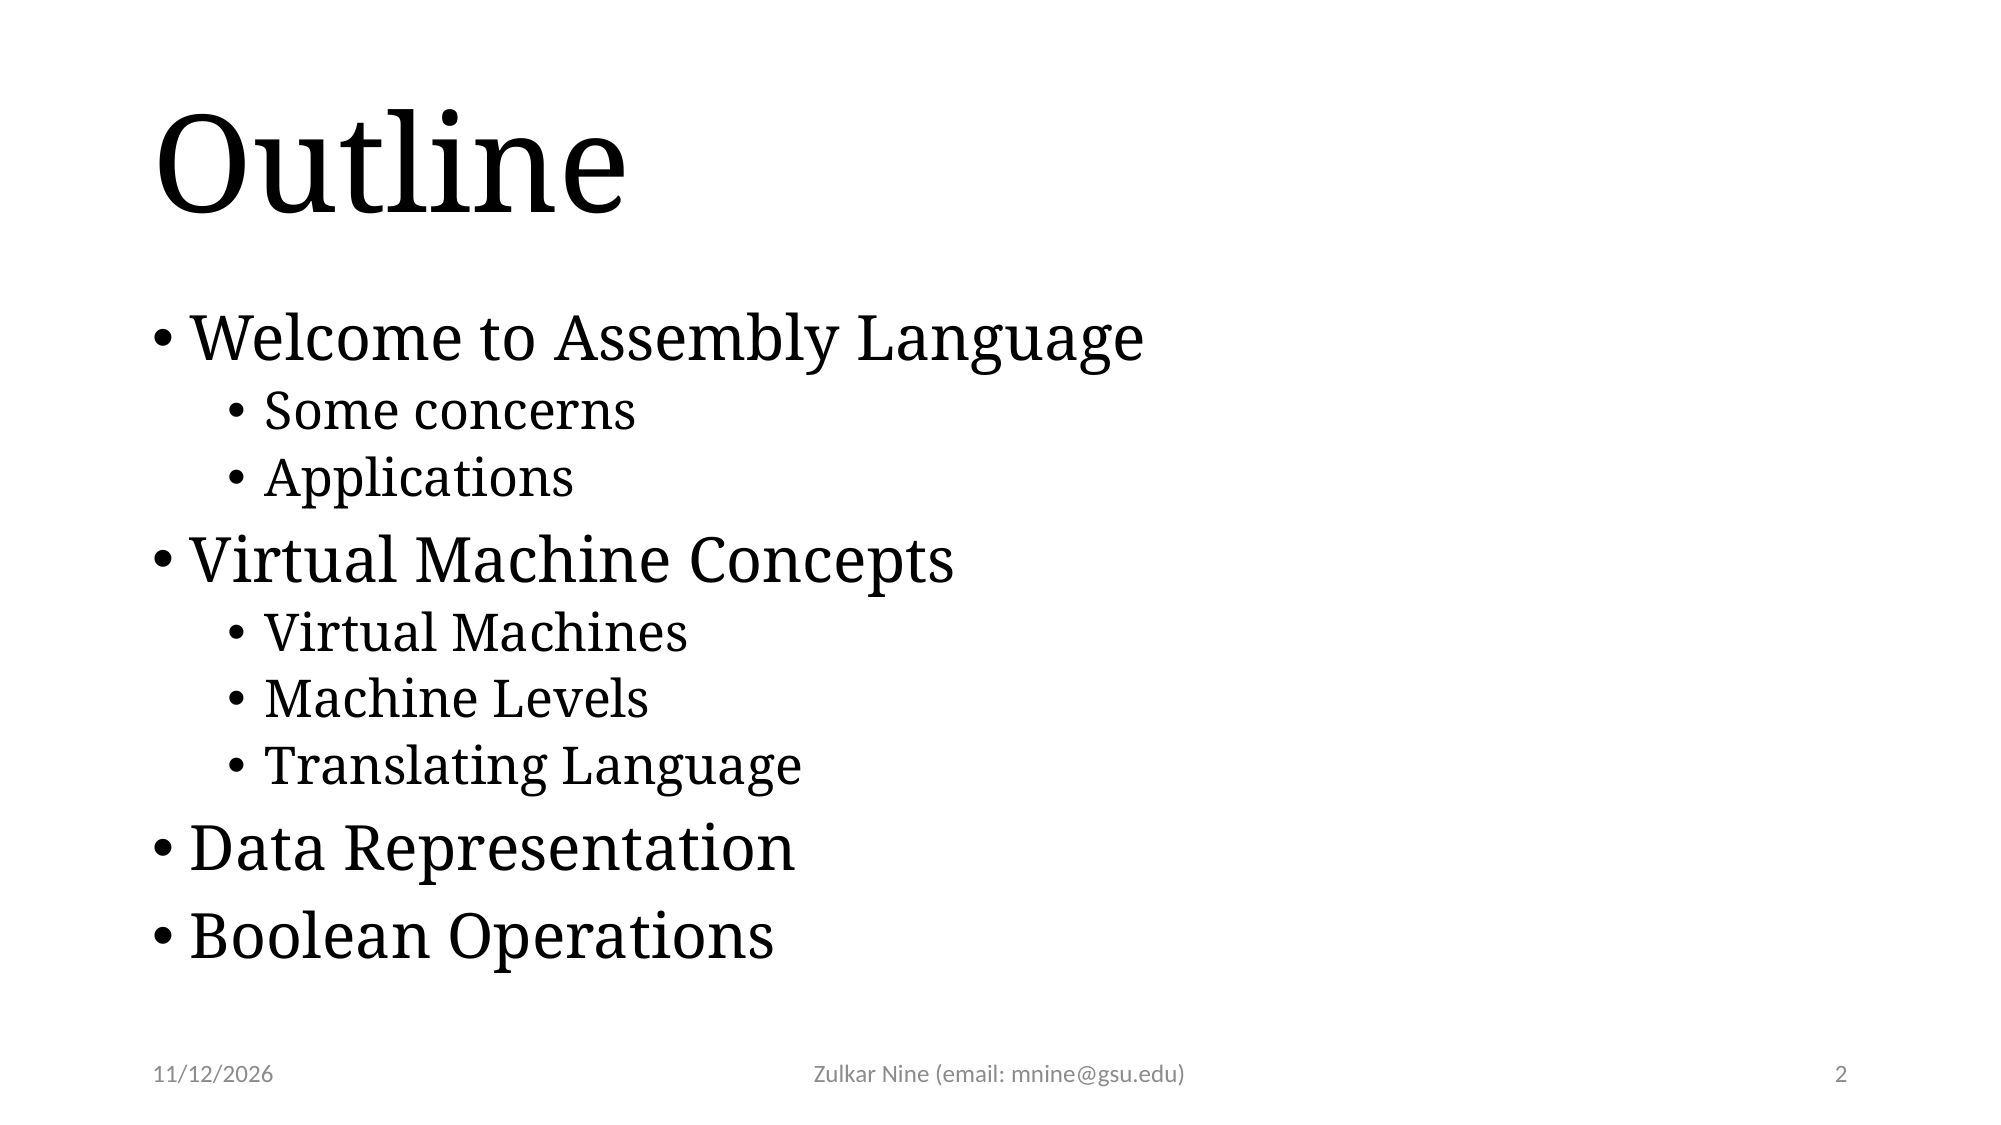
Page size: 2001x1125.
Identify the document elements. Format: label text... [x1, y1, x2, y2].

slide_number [137, 1042, 588, 1103]
slide_number 2 [1412, 1042, 1863, 1103]
list Welcome to Assembly Language Some concerns Applications Virtual Machine Concepts Virtual Machines Machine Levels Translating Language Data Representation Boolean Operations [137, 299, 1863, 1014]
title Outline [137, 59, 1863, 278]
footer Zulkar Nine (email: mnine@gsu.edu) [662, 1042, 1338, 1103]
